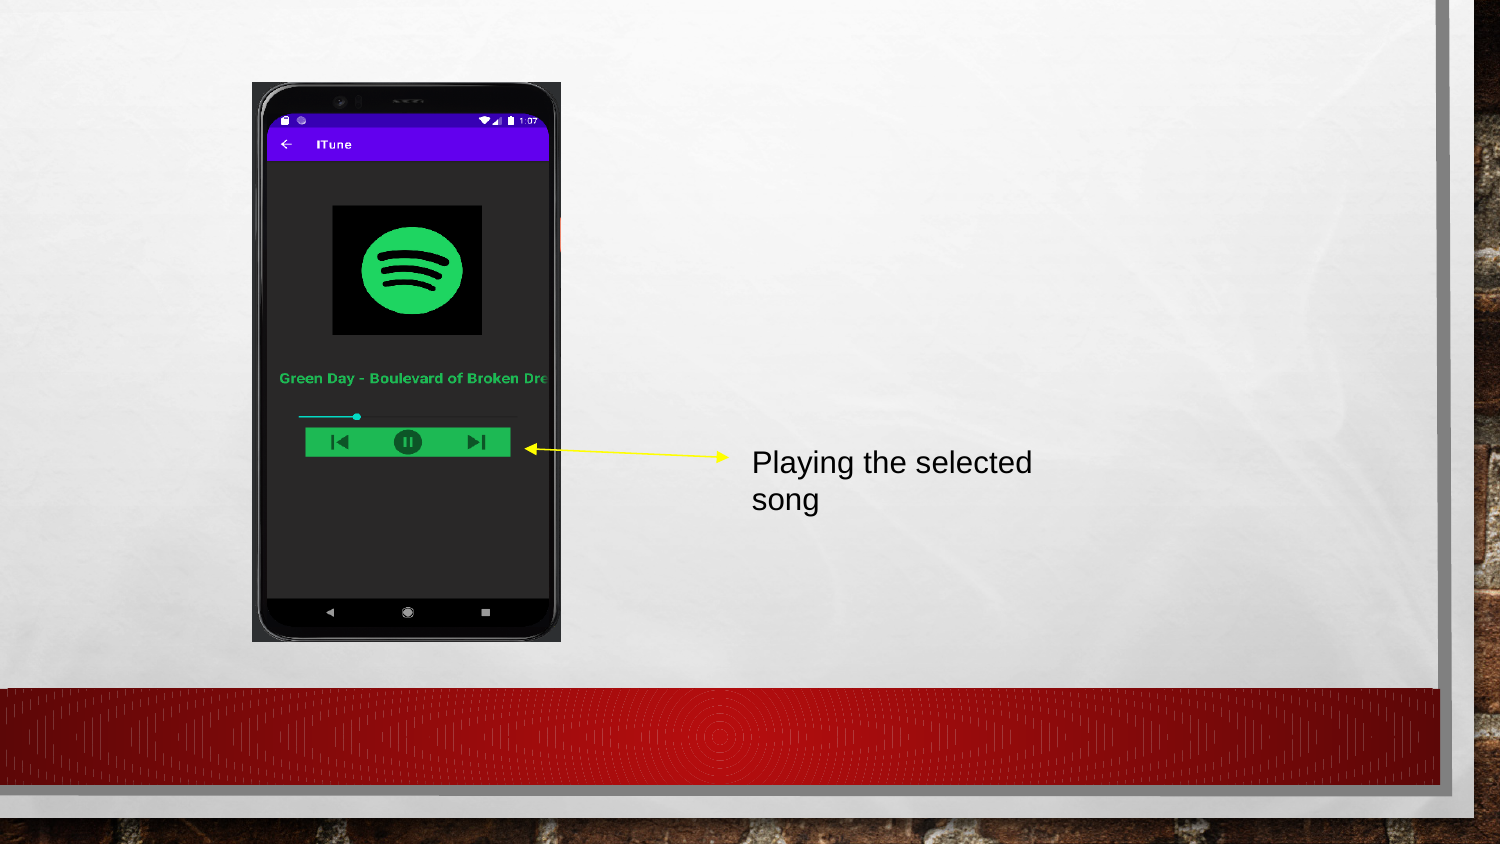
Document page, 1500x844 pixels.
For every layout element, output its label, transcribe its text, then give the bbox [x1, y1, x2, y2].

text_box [524, 448, 730, 458]
picture [252, 82, 561, 642]
picture [0, 0, 1500, 844]
text_box Playing the selected song [737, 434, 1117, 525]
